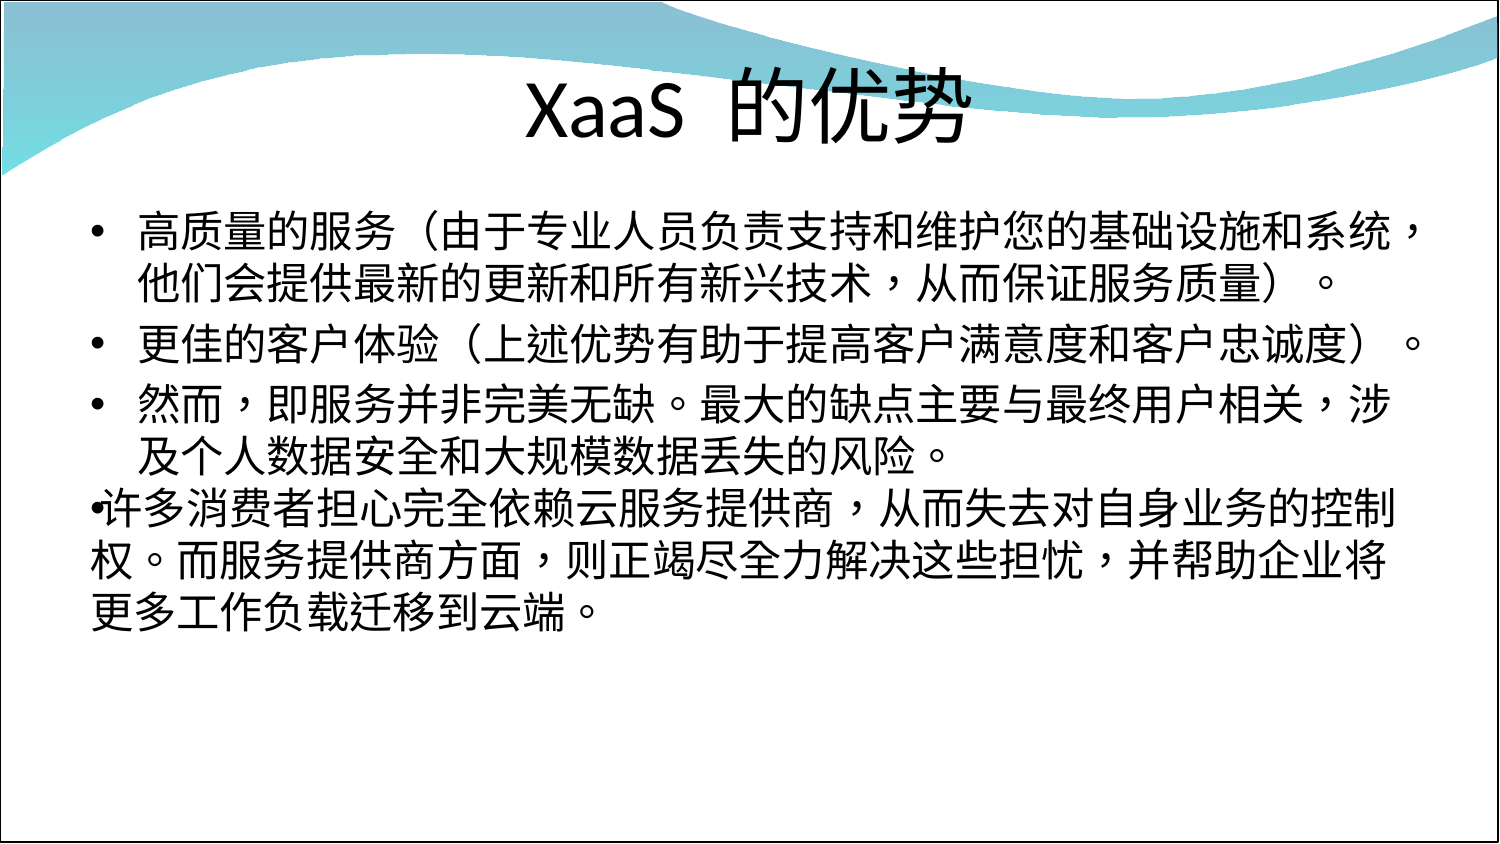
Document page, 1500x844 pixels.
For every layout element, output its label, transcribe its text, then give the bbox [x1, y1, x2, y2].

title XaaS 的优势 [75, 33, 1425, 175]
list 高质量的服务（由于专业人员负责支持和维护您的基础设施和系统，他们会提供最新的更新和所有新兴技术，从而保证服务质量）。 更佳的客户体验（上述优势有助于提高客户满意度和客户忠诚度）。 然而，即服务并非完美无缺。最大的缺点主要与最终用户相关，涉及个人数据安全和大规模数据丢失的风险。 许多消费者担心完全依赖云服务提供商，从而失去对自身业务的控制权。而服务提供商方面，则正竭尽全力解决这些担忧，并帮助企业将更多工作负载迁移到云端。 [75, 196, 1425, 754]
